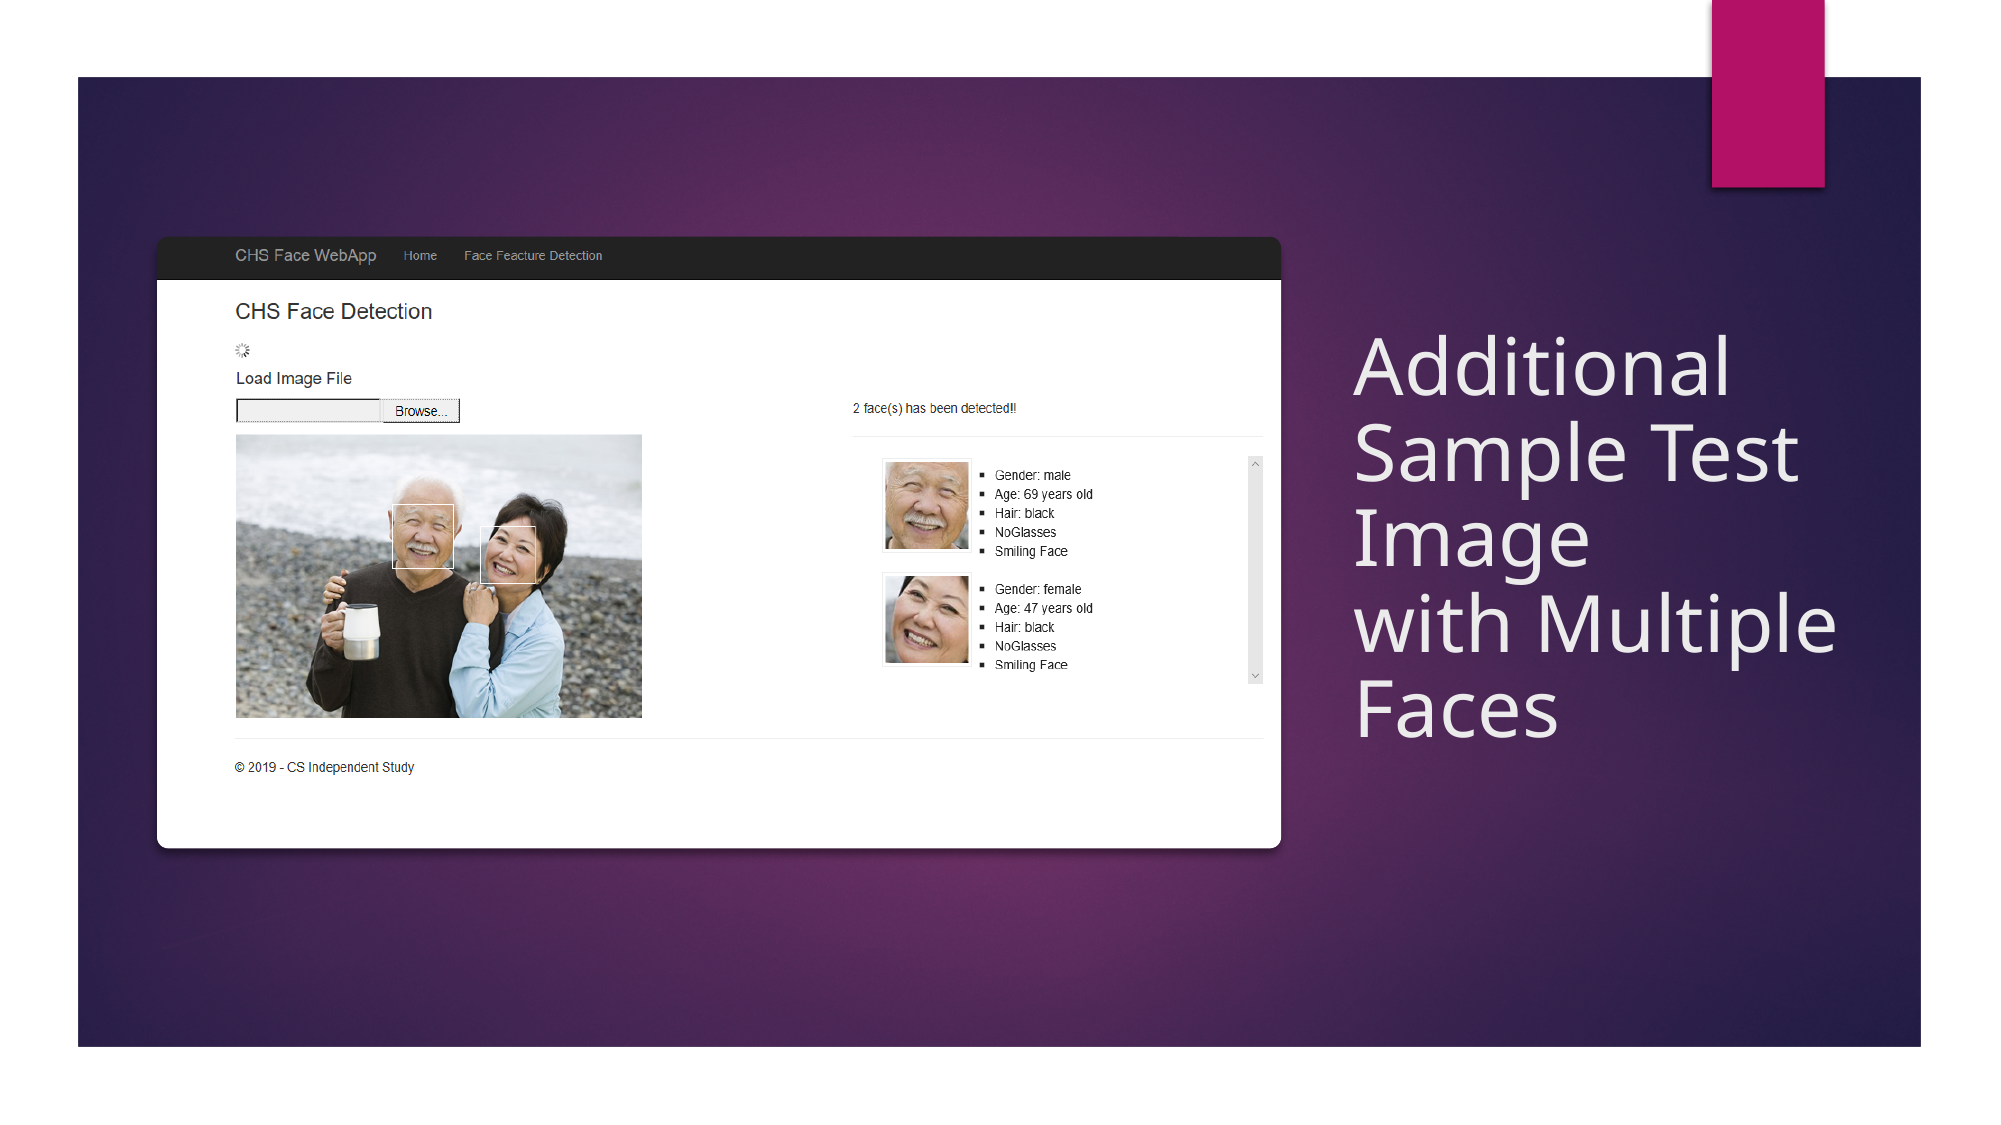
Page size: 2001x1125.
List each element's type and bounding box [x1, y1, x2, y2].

list [156, 236, 1282, 849]
text_box [0, 0, 2000, 1125]
